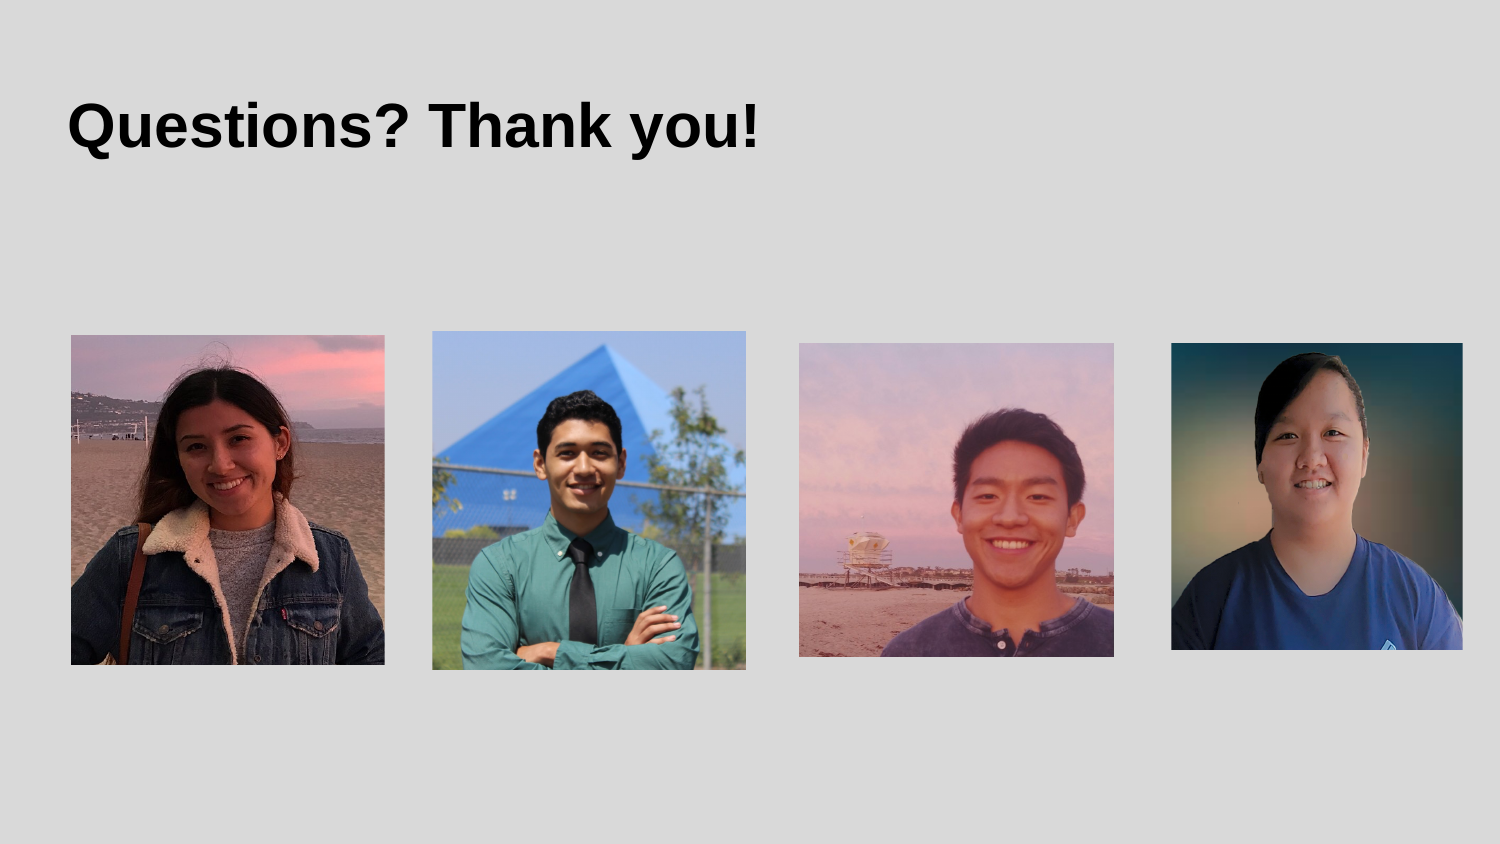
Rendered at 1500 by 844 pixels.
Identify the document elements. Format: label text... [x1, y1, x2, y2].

title Questions? Thank you! [52, 69, 857, 332]
picture [799, 343, 1114, 658]
picture [432, 331, 747, 670]
picture [70, 335, 385, 666]
picture [1171, 343, 1463, 650]
